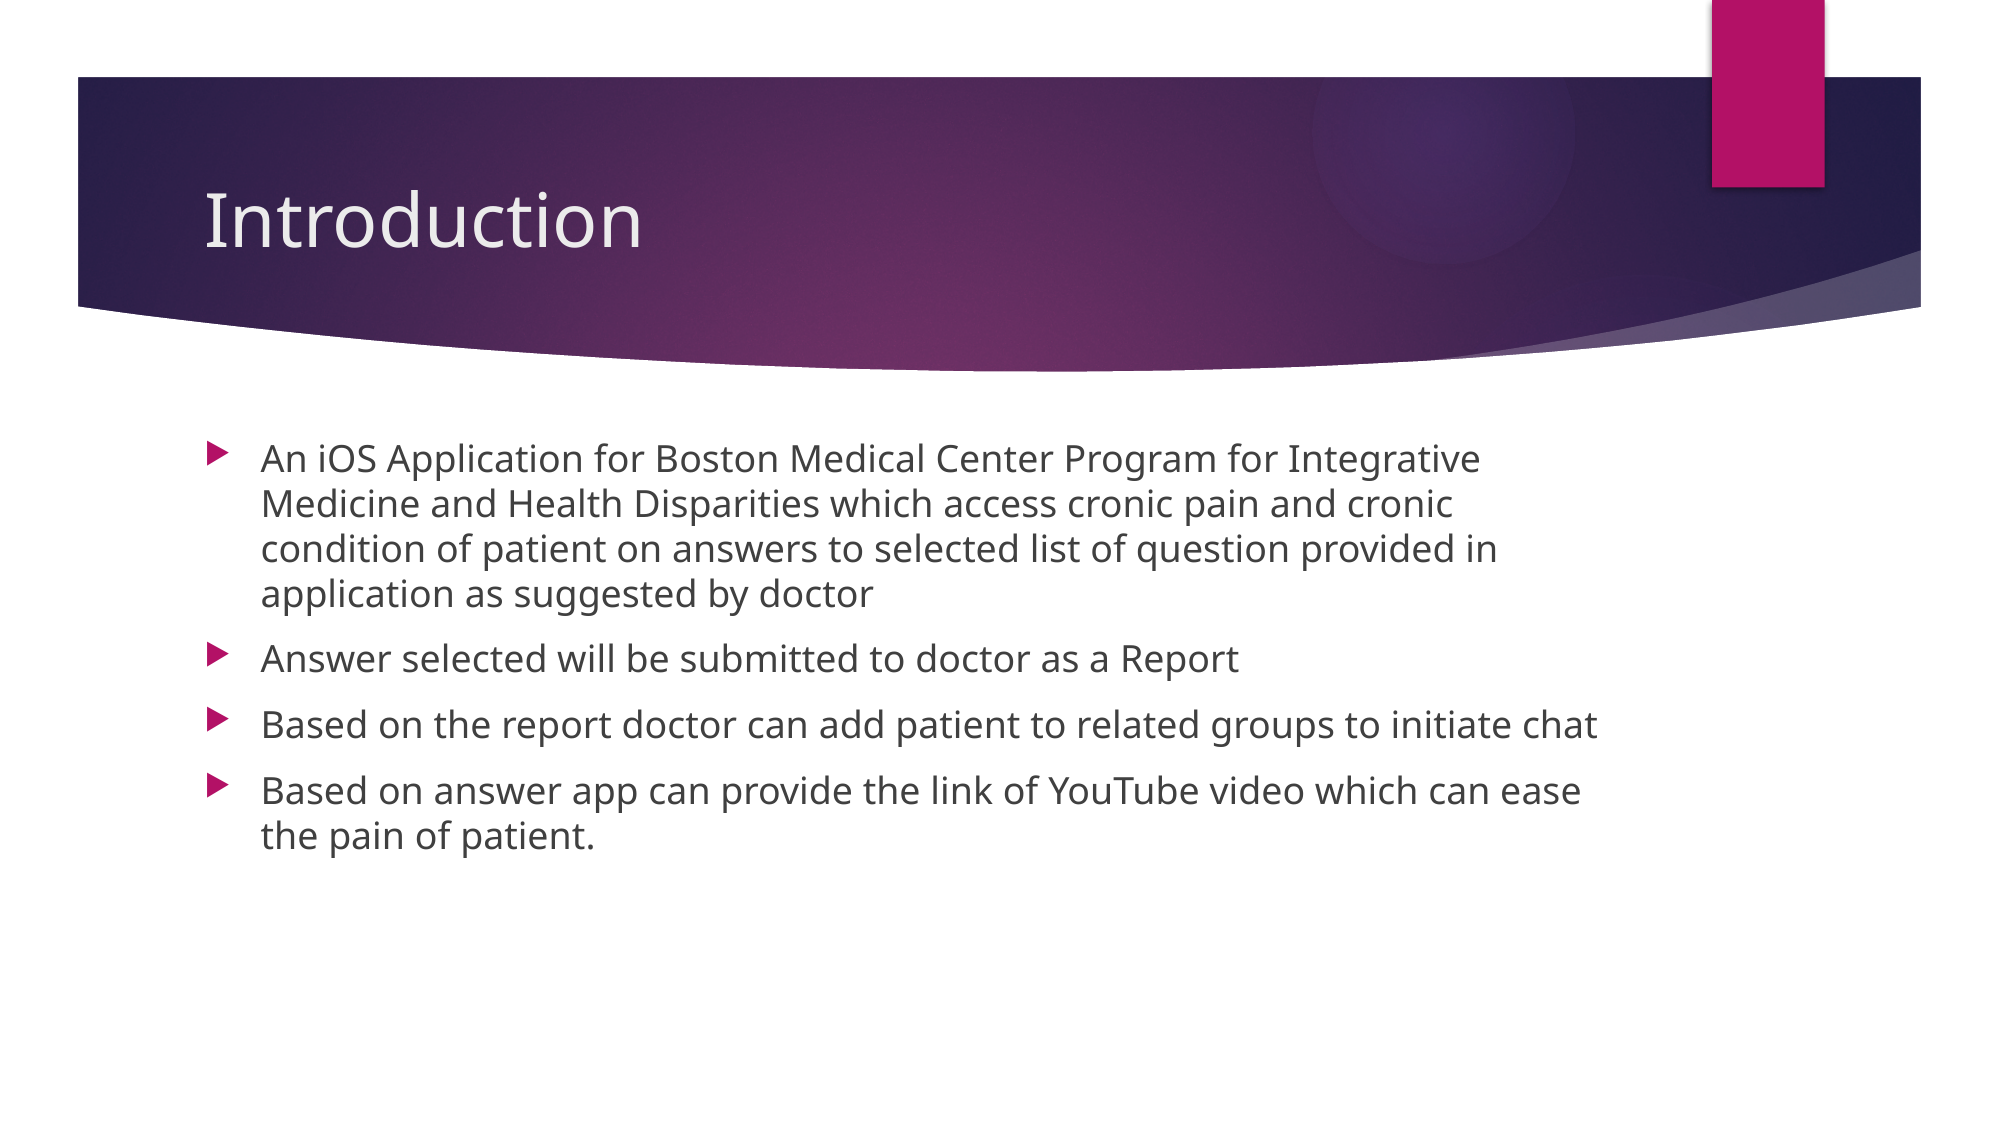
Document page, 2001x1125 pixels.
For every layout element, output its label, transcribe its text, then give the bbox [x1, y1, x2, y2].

list An iOS Application for Boston Medical Center Program for Integrative Medicine and Health Disparities which access cronic pain and cronic condition of patient on answers to selected list of question provided in application as suggested by doctor Answer selected will be submitted to doctor as a Report Based on the report doctor can add patient to related groups to initiate chat Based on answer app can provide the link of YouTube video which can ease the pain of patient. [189, 427, 1638, 988]
title Introduction [189, 159, 1627, 276]
